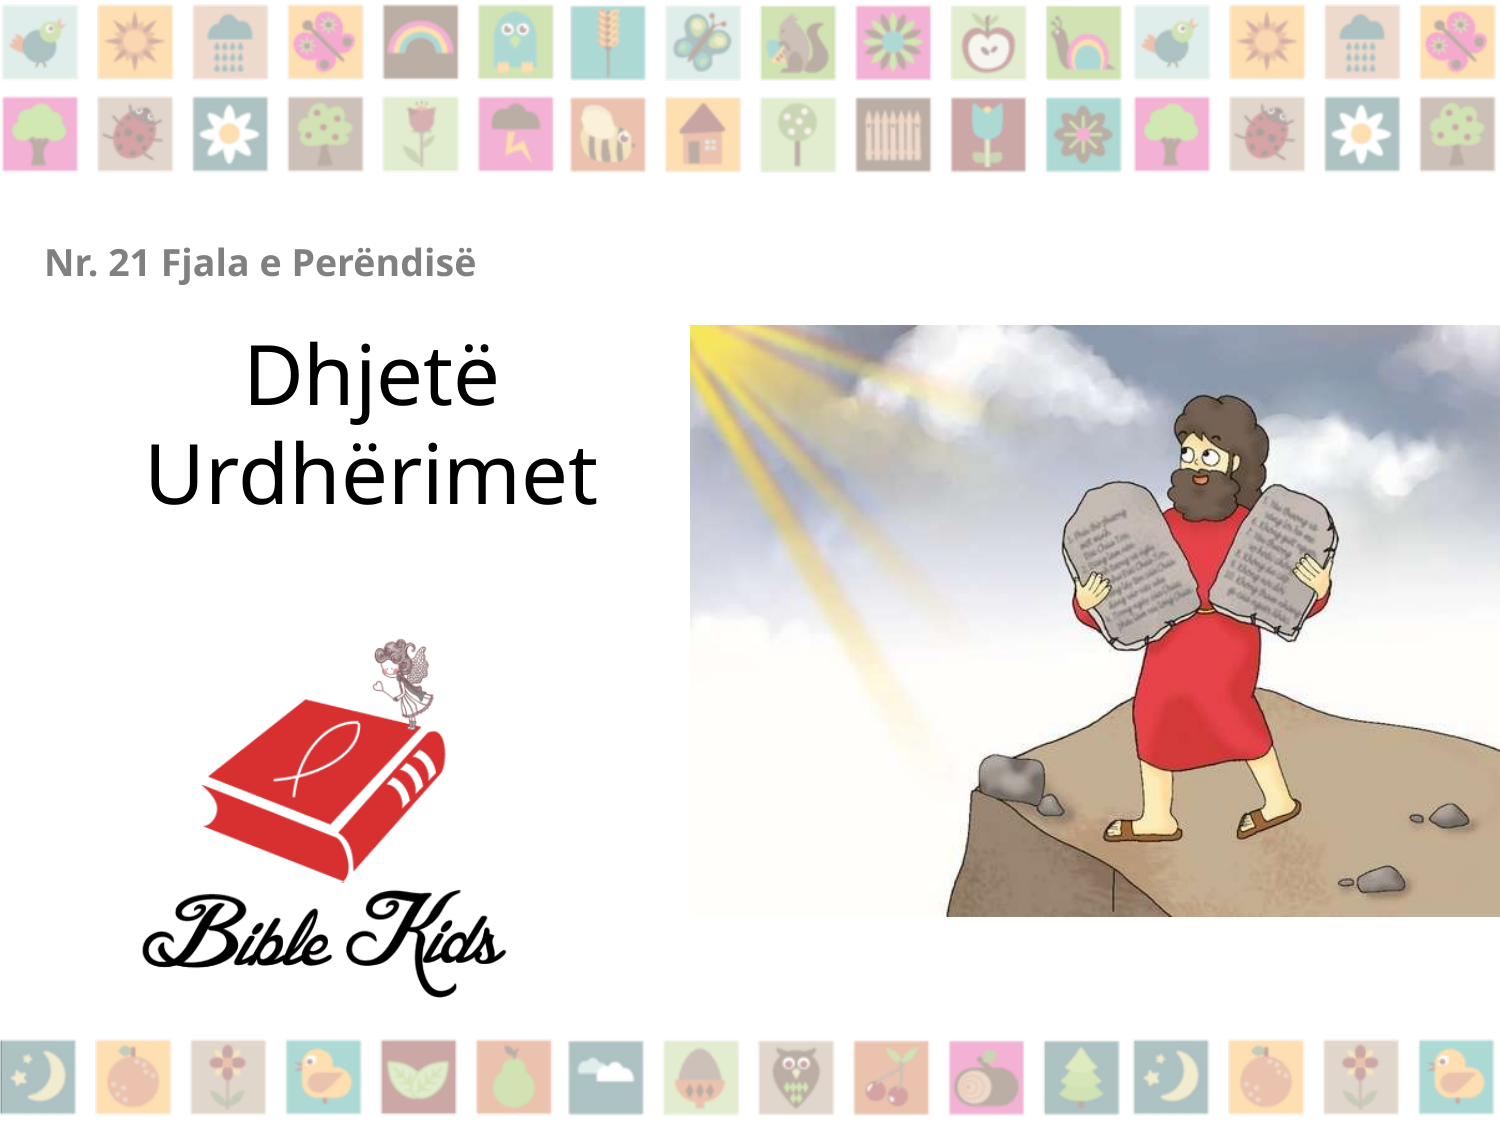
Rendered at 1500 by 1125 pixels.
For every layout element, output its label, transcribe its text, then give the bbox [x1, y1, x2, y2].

text_box Dhjetë Urdhërimet [29, 314, 715, 530]
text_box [0, 1028, 1500, 1118]
picture [690, 324, 1500, 918]
text_box Nr. 21 Fjala e Perëndisë [29, 231, 514, 292]
picture [117, 600, 544, 1027]
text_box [0, 3, 1500, 181]
